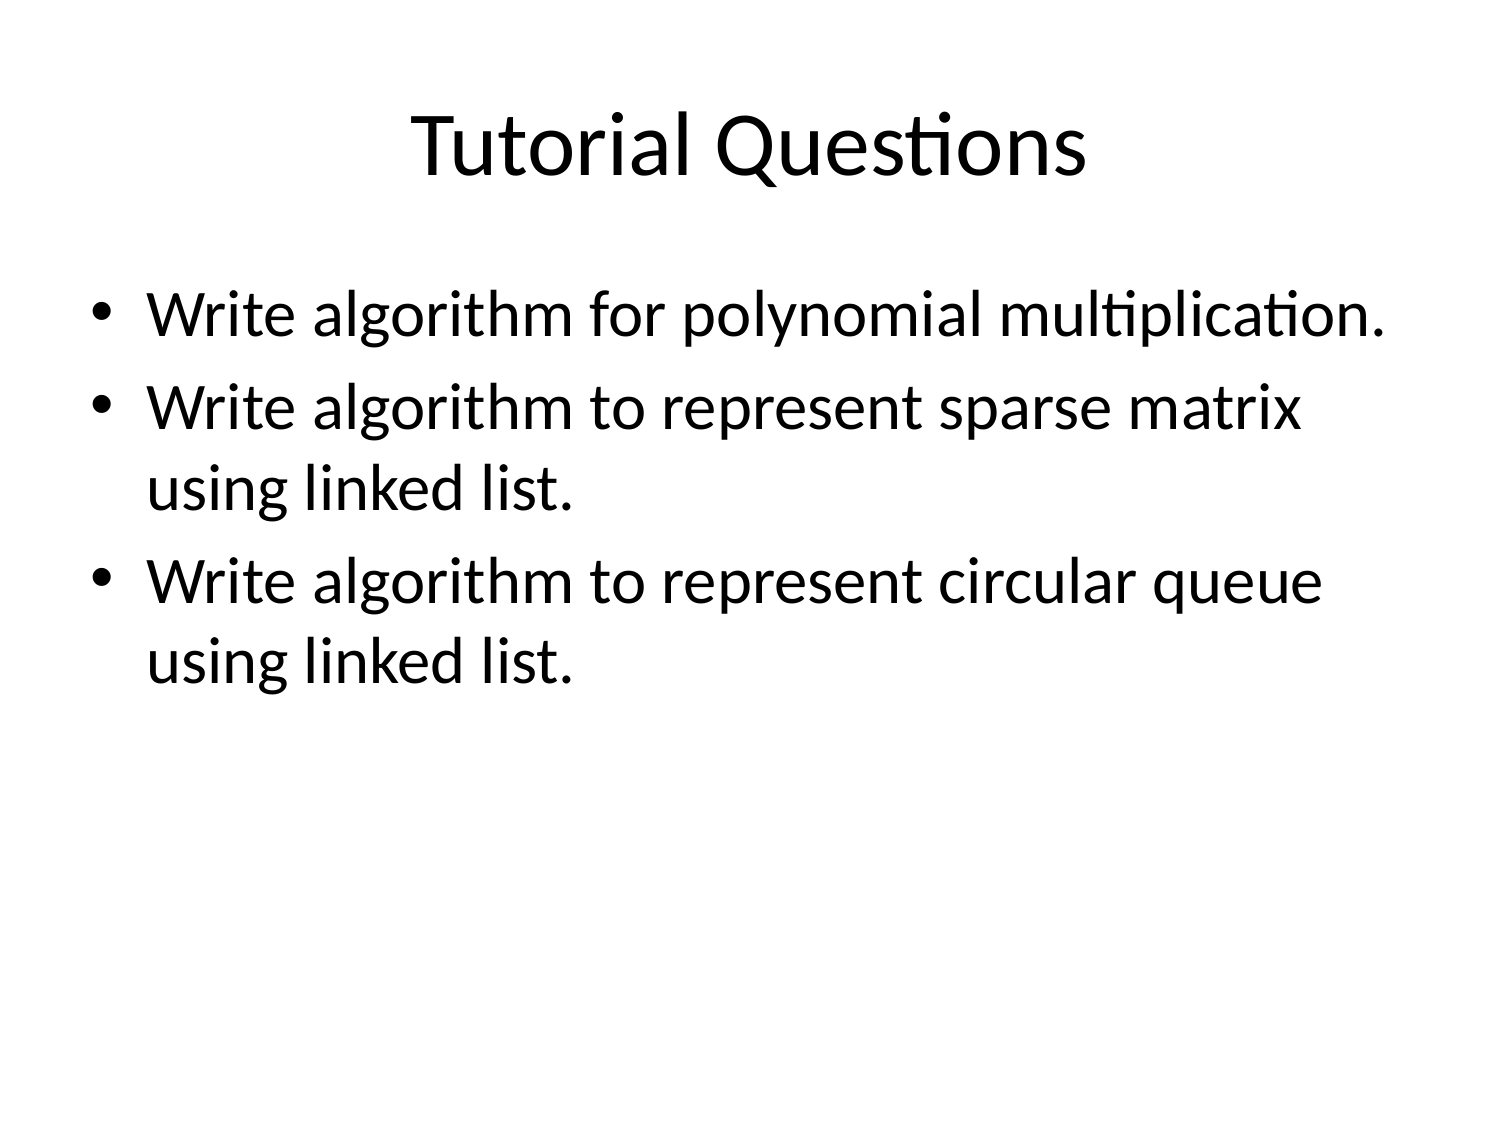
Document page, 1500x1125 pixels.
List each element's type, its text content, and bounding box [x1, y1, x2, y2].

list Write algorithm for polynomial multiplication. Write algorithm to represent sparse matrix using linked list. Write algorithm to represent circular queue using linked list. [75, 262, 1425, 1005]
title Tutorial Questions [75, 45, 1425, 233]
